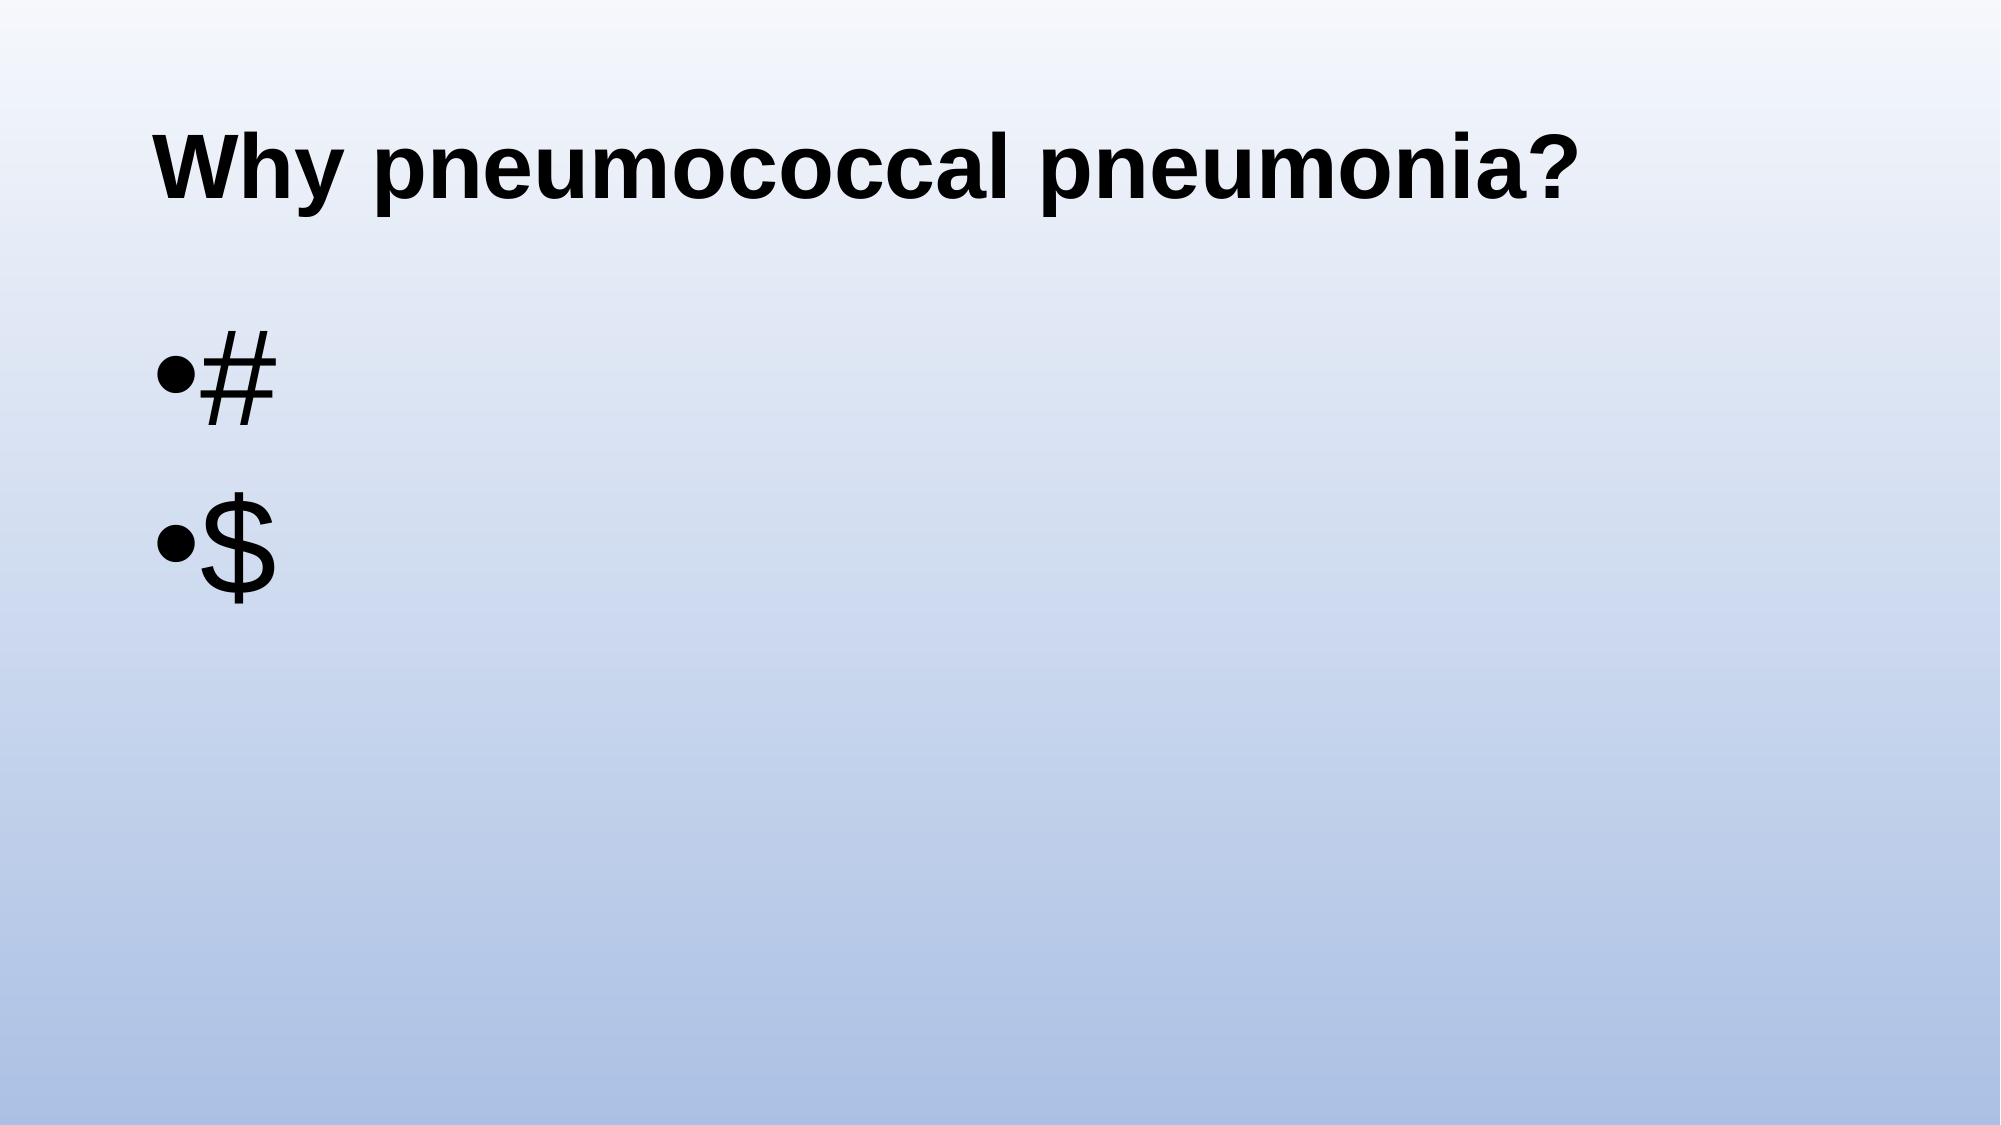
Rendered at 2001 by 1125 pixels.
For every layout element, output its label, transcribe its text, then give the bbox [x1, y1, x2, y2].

list # $ [137, 299, 1863, 1014]
title Why pneumococcal pneumonia? [137, 59, 1863, 278]
